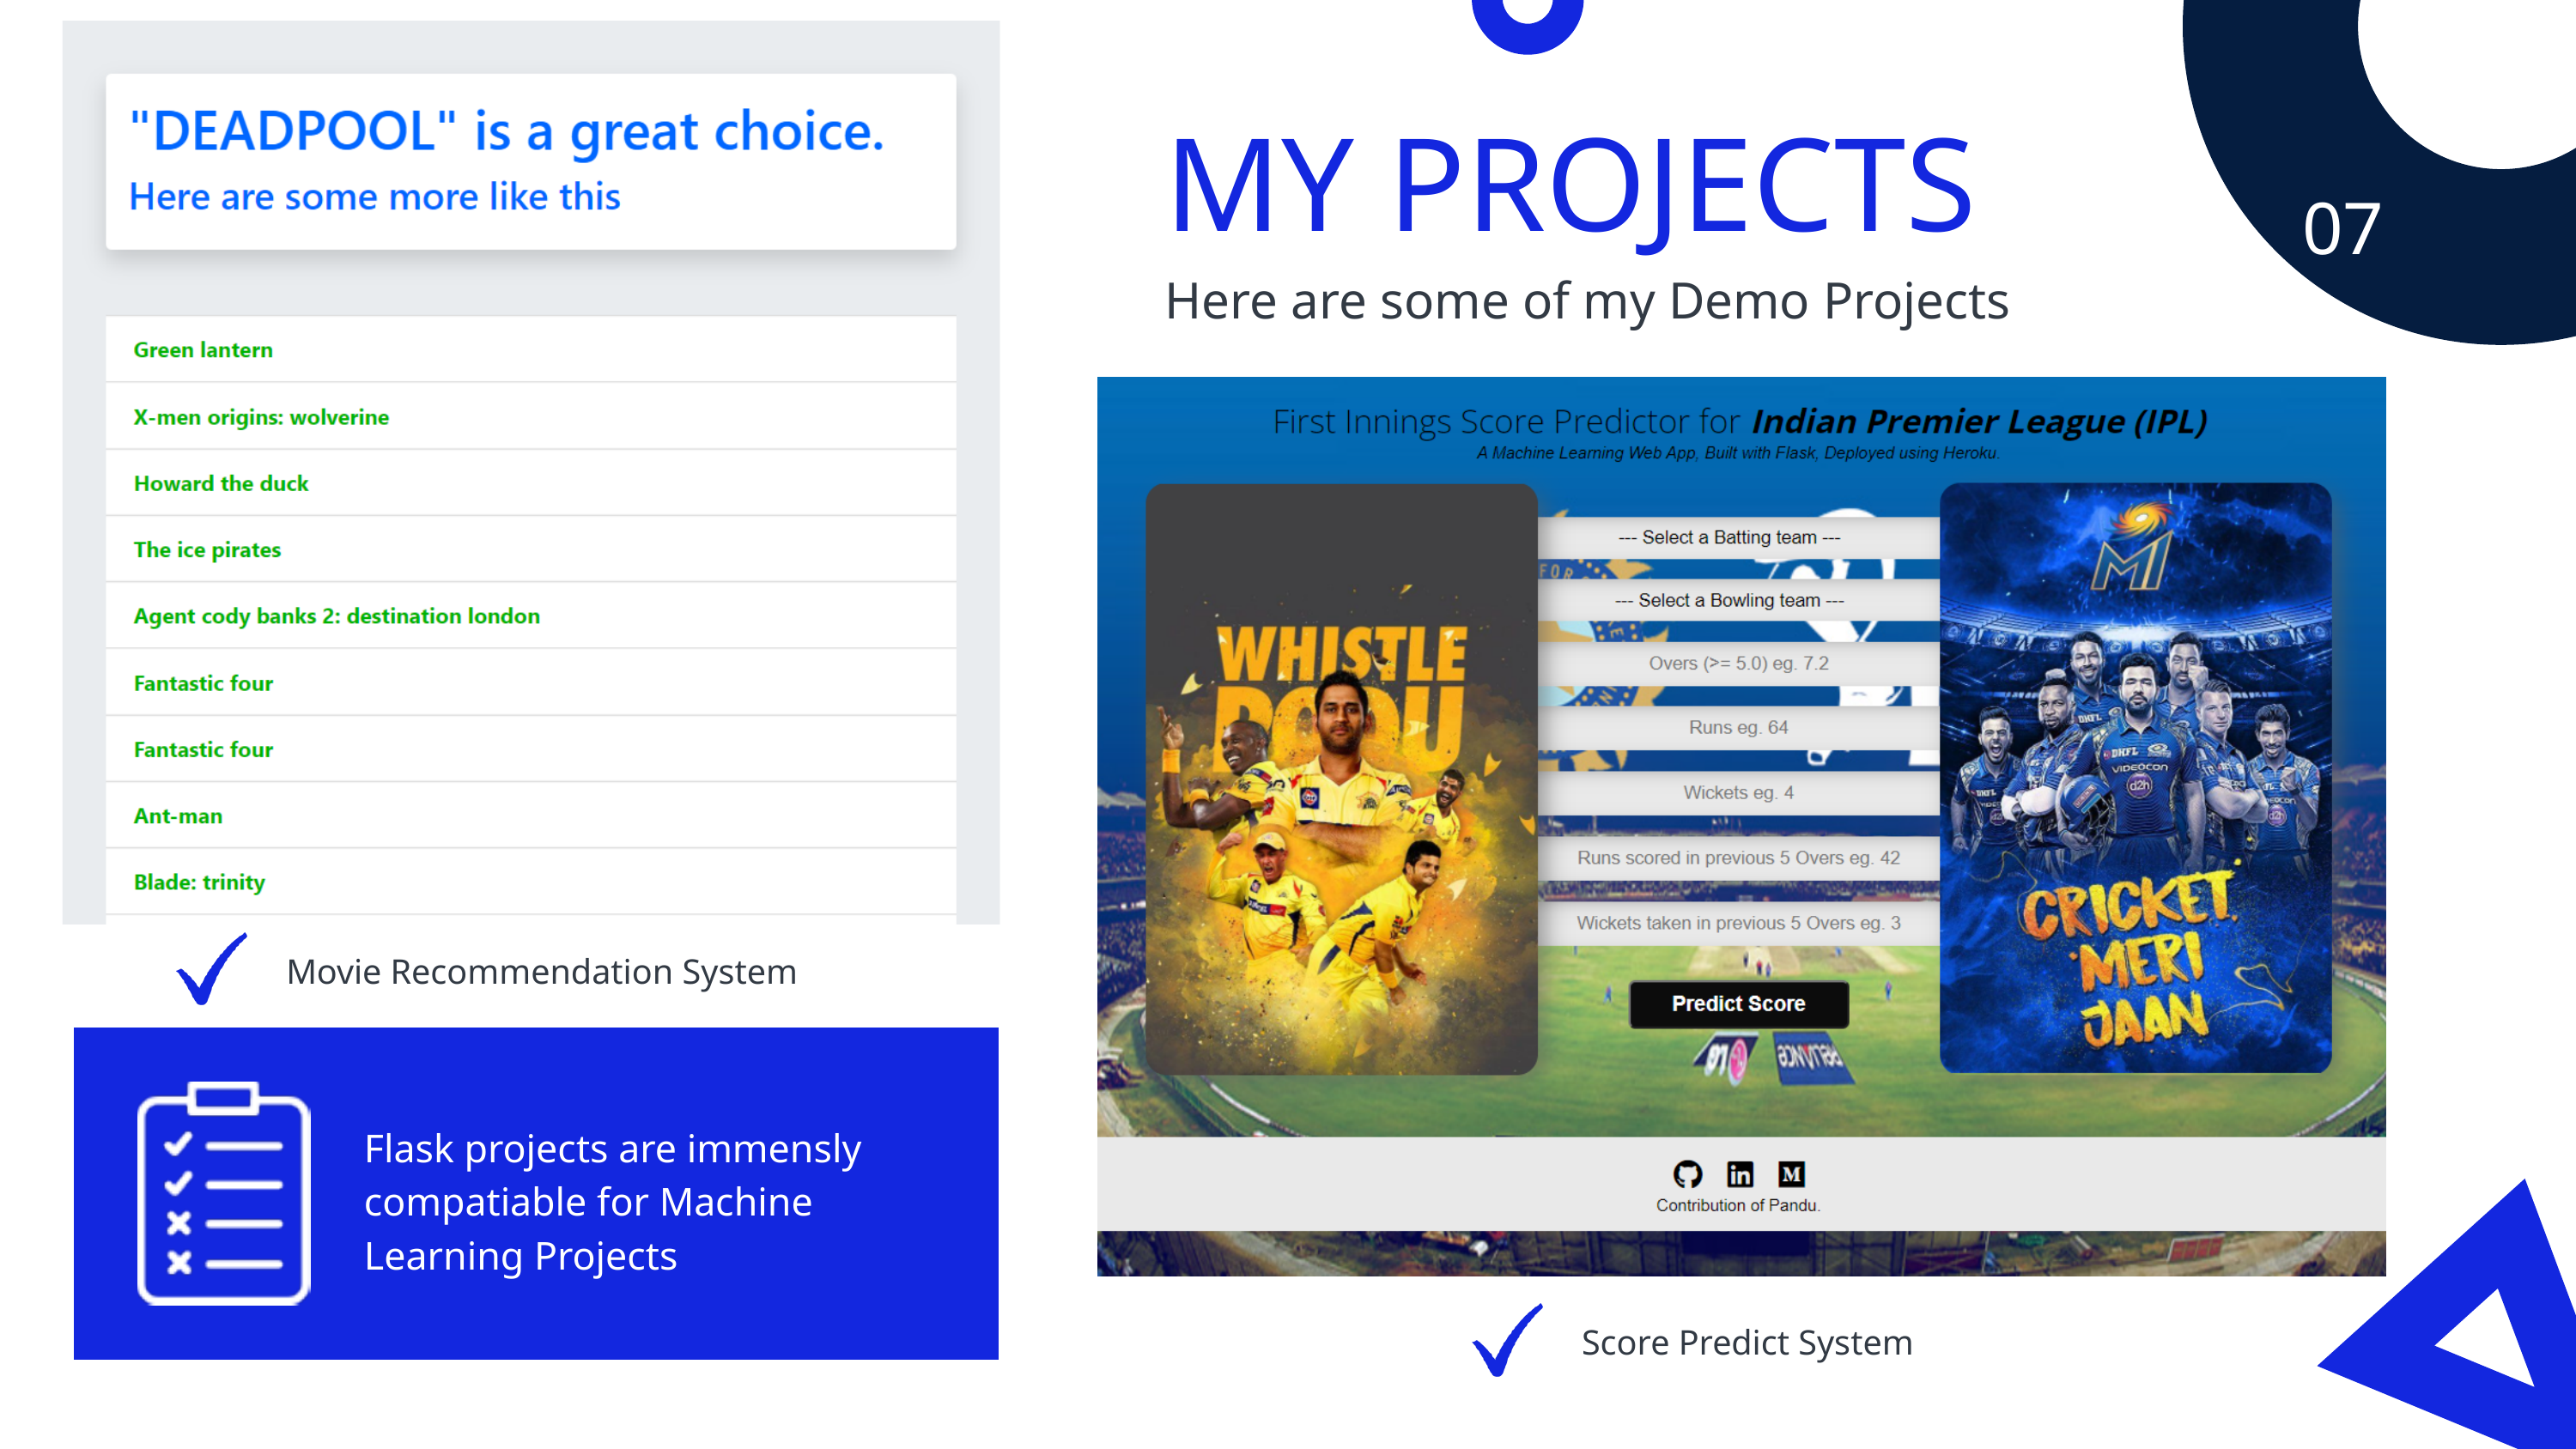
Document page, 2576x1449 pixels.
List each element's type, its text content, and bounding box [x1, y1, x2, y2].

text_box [2182, 0, 2576, 346]
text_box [1471, 0, 1584, 55]
text_box Movie Recommendation System [286, 943, 847, 991]
text_box Here are some of my Demo Projects [1164, 258, 2178, 330]
picture [137, 1082, 312, 1307]
picture [0, 21, 2387, 1276]
text_box MY PROJECTS [1164, 76, 2113, 258]
picture [1471, 1303, 1543, 1377]
text_box Score Predict System [1581, 1314, 2142, 1362]
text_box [73, 1028, 999, 1361]
picture [176, 931, 247, 1005]
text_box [2317, 1186, 2576, 1449]
